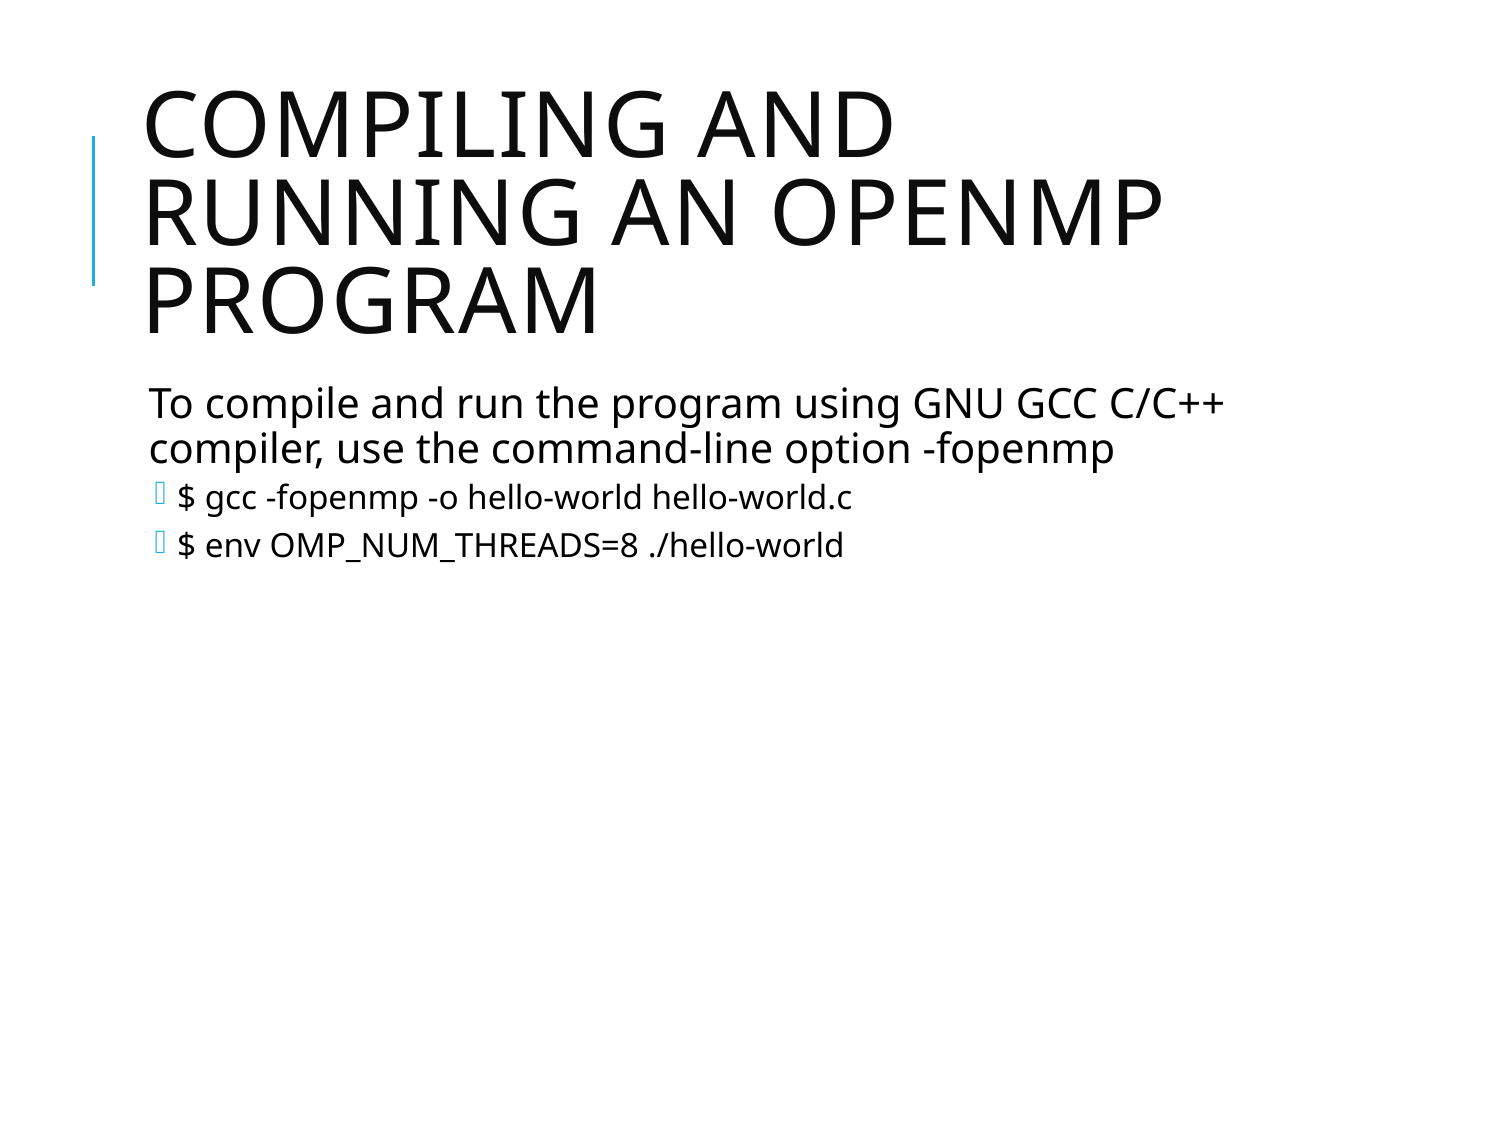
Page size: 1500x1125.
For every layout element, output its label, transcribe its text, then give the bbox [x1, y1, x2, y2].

list To compile and run the program using GNU GCC C/C++ compiler, use the command-line option -fopenmp $ gcc -fopenmp -o hello-world hello-world.c $ env OMP_NUM_THREADS=8 ./hello-world [126, 375, 1322, 1035]
title Compiling and running an OpenMP program [126, 96, 1322, 342]
